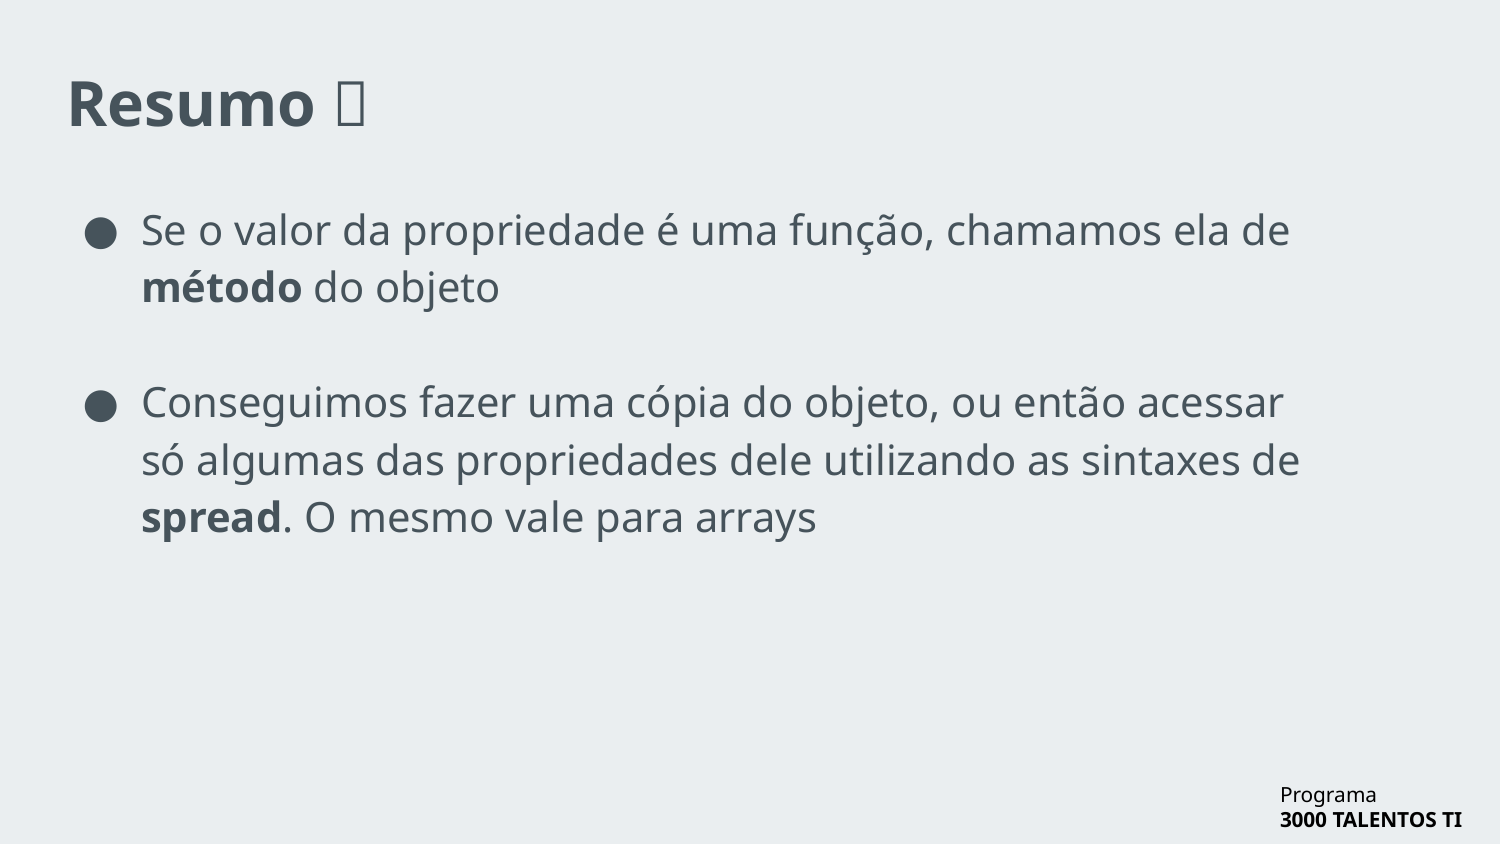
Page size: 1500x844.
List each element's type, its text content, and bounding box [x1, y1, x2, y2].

title Resumo 📓 [51, 20, 1336, 182]
subtitle Se o valor da propriedade é uma função, chamamos ela de método do objeto Conseguimos fazer uma cópia do objeto, ou então acessar só algumas das propriedades dele utilizando as sintaxes de spread. O mesmo vale para arrays [51, 182, 1336, 778]
